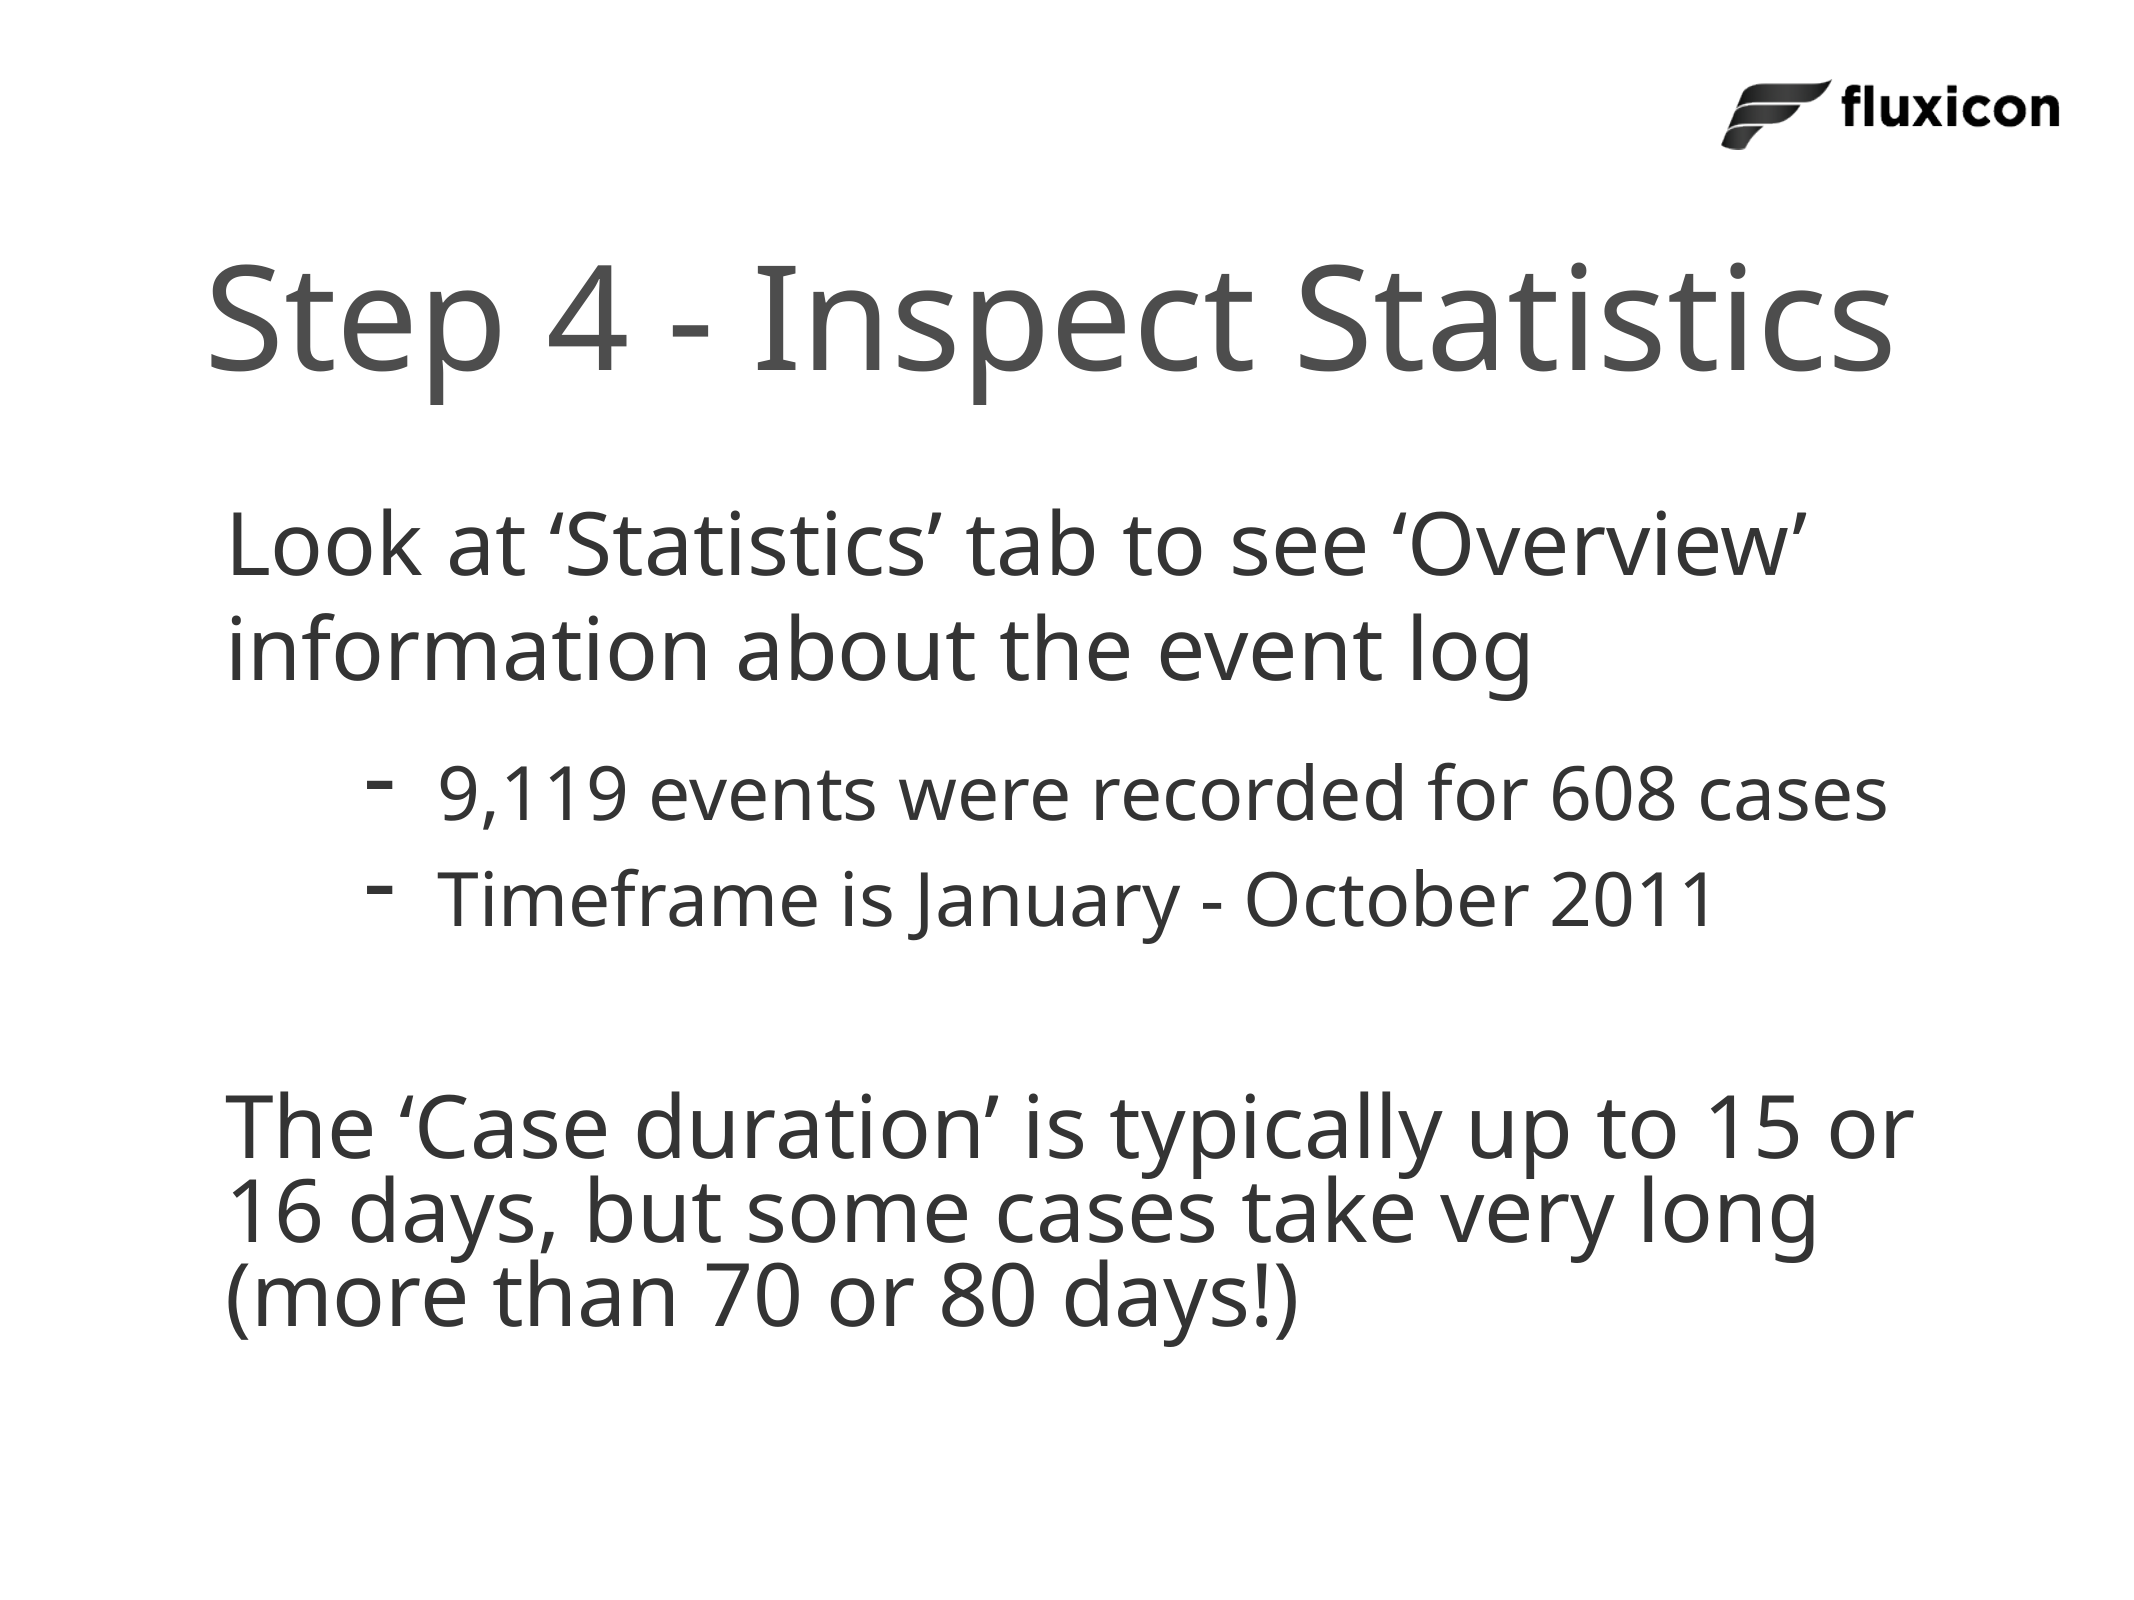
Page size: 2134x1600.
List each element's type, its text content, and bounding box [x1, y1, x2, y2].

list Look at ‘Statistics’ tab to see ‘Overview’ information about the event log 9,119 events were recorded for 608 cases Timeframe is January - October 2011 The ‘Case duration’ is typically up to 15 or 16 days, but some cases take very long (more than 70 or 80 days!) [218, 481, 1950, 1465]
picture [1721, 78, 2063, 150]
title Step 4 - Inspect Statistics [197, 208, 1930, 417]
